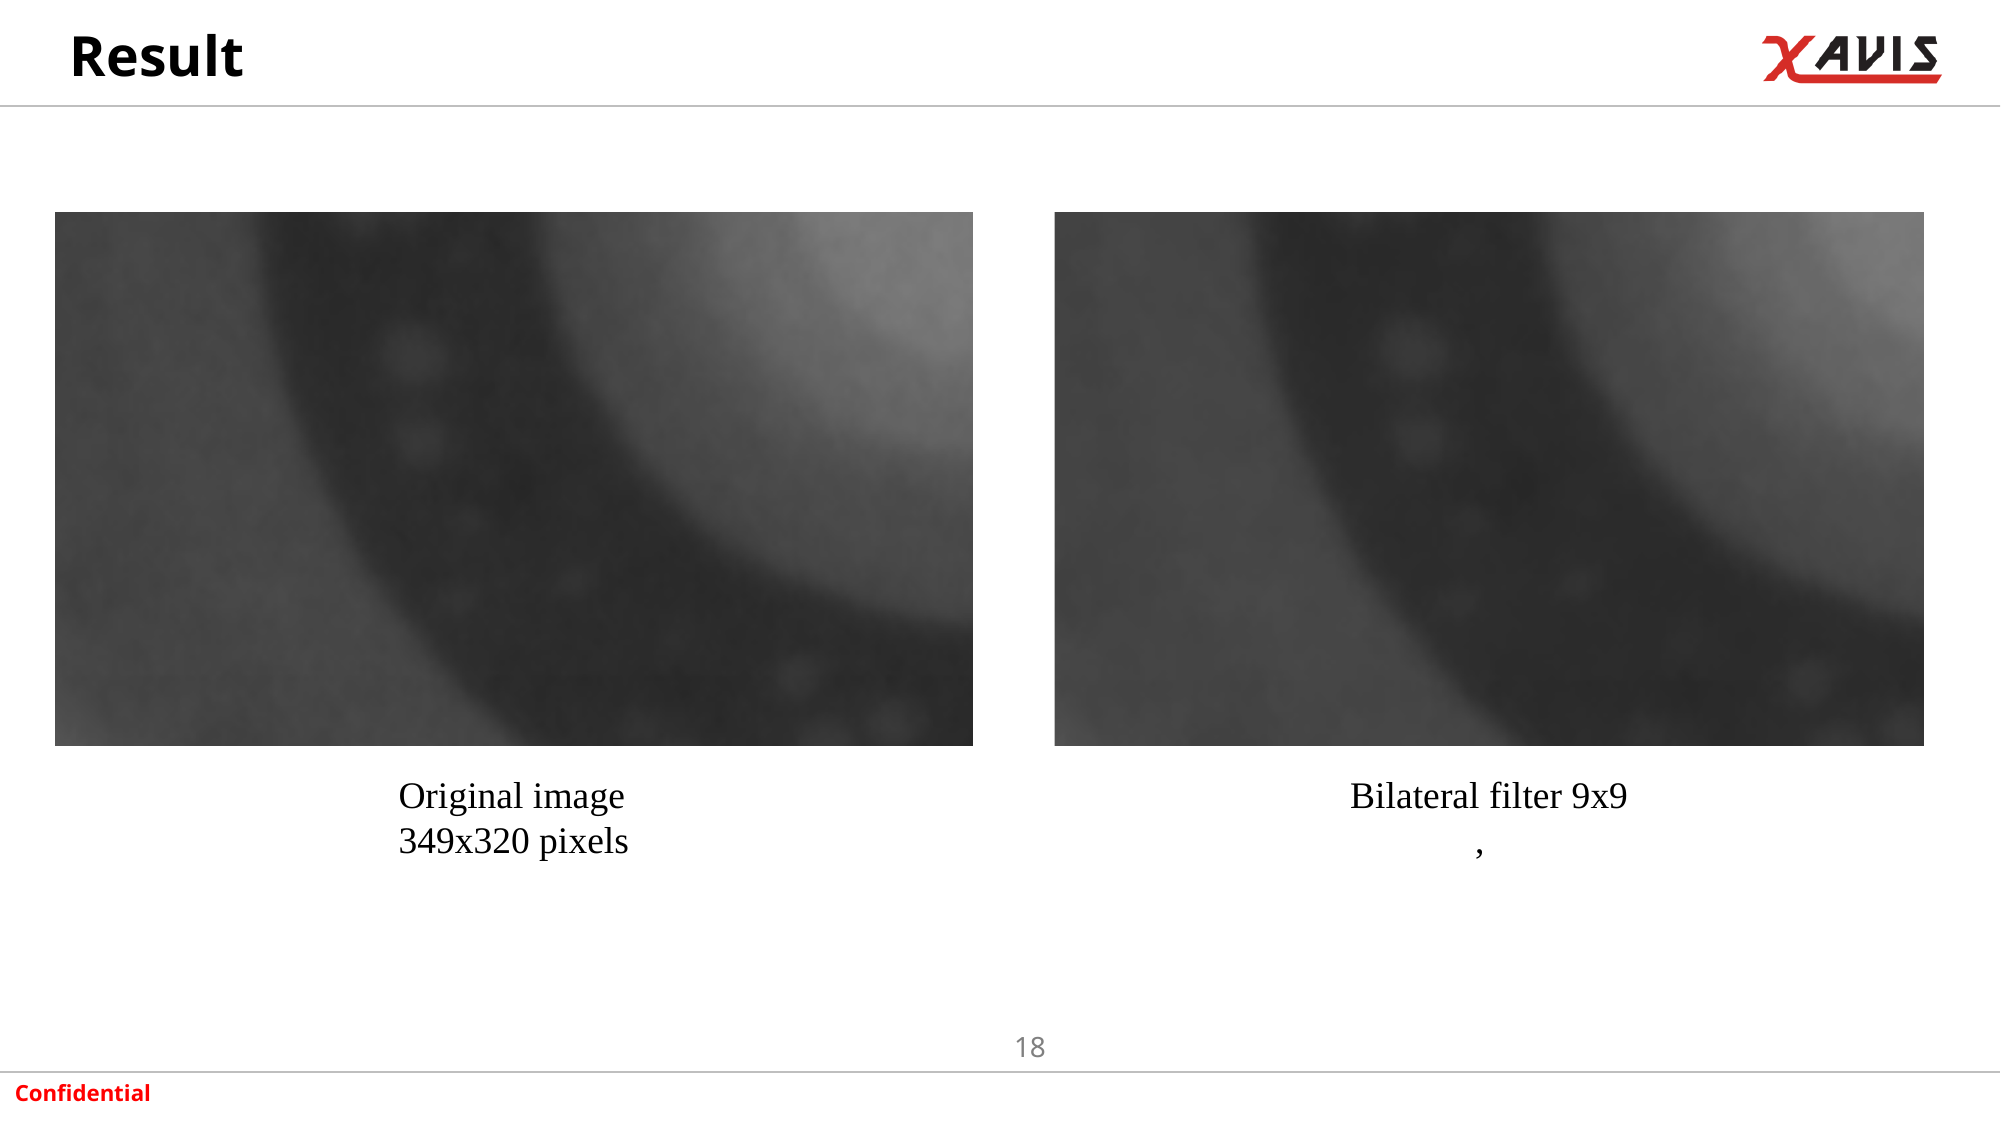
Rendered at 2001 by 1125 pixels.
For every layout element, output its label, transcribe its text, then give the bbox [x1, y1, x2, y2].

picture [1054, 212, 1925, 747]
picture [54, 212, 974, 747]
picture [1756, 26, 1946, 89]
text_box Original image 349x320 pixels [383, 764, 644, 869]
title Result [55, 23, 1270, 85]
